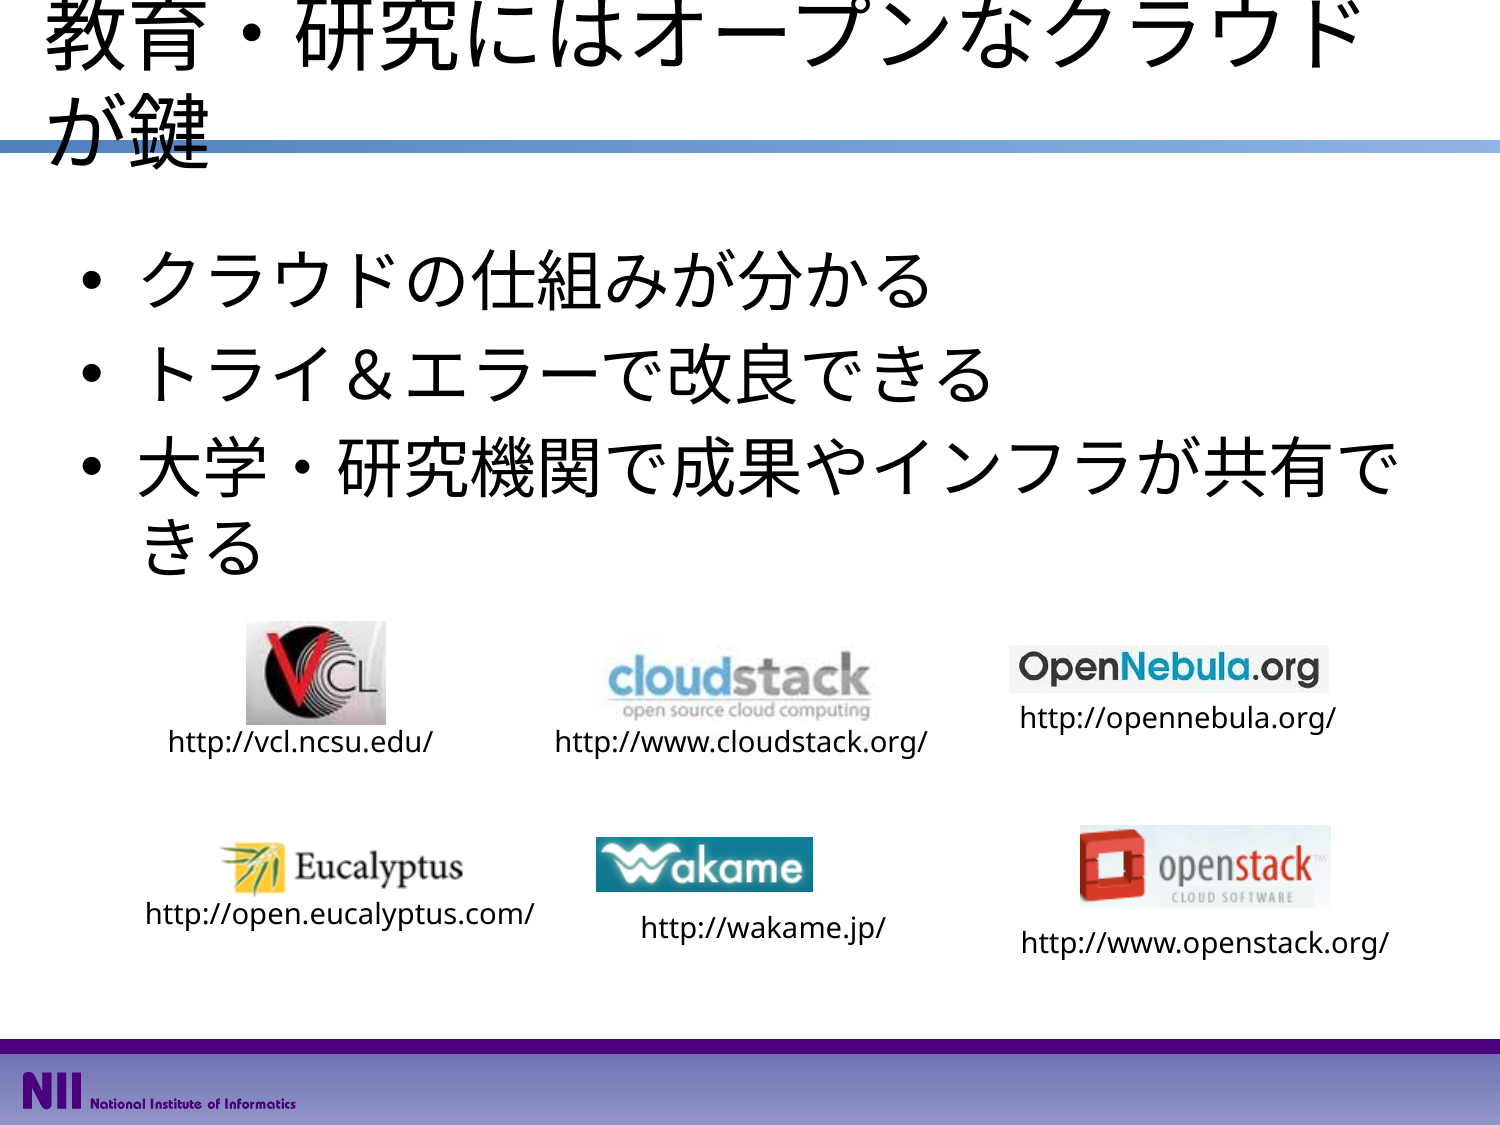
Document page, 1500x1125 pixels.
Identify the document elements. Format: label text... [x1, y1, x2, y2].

picture [1080, 825, 1331, 909]
text_box http://www.cloudstack.org/ [539, 715, 944, 766]
list クラウドの仕組みが分かる トライ＆エラーで改良できる 大学・研究機関で成果やインフラが共有できる [64, 231, 1449, 969]
picture [0, 1039, 1500, 1125]
text_box 教育・研究にはオープンなクラウドが鍵 [29, 30, 1430, 131]
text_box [1430, 141, 1440, 152]
picture [596, 837, 813, 893]
text_box http://opennebula.org/ [1004, 692, 1352, 743]
text_box http://open.eucalyptus.com/ [130, 888, 551, 939]
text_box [1457, 141, 1464, 152]
text_box http://www.openstack.org/ [1005, 916, 1405, 967]
text_box http://wakame.jp/ [625, 901, 902, 952]
picture [218, 837, 466, 901]
text_box http://vcl.ncsu.edu/ [152, 715, 449, 766]
picture [246, 621, 386, 725]
picture [590, 633, 890, 743]
picture [1009, 644, 1330, 693]
